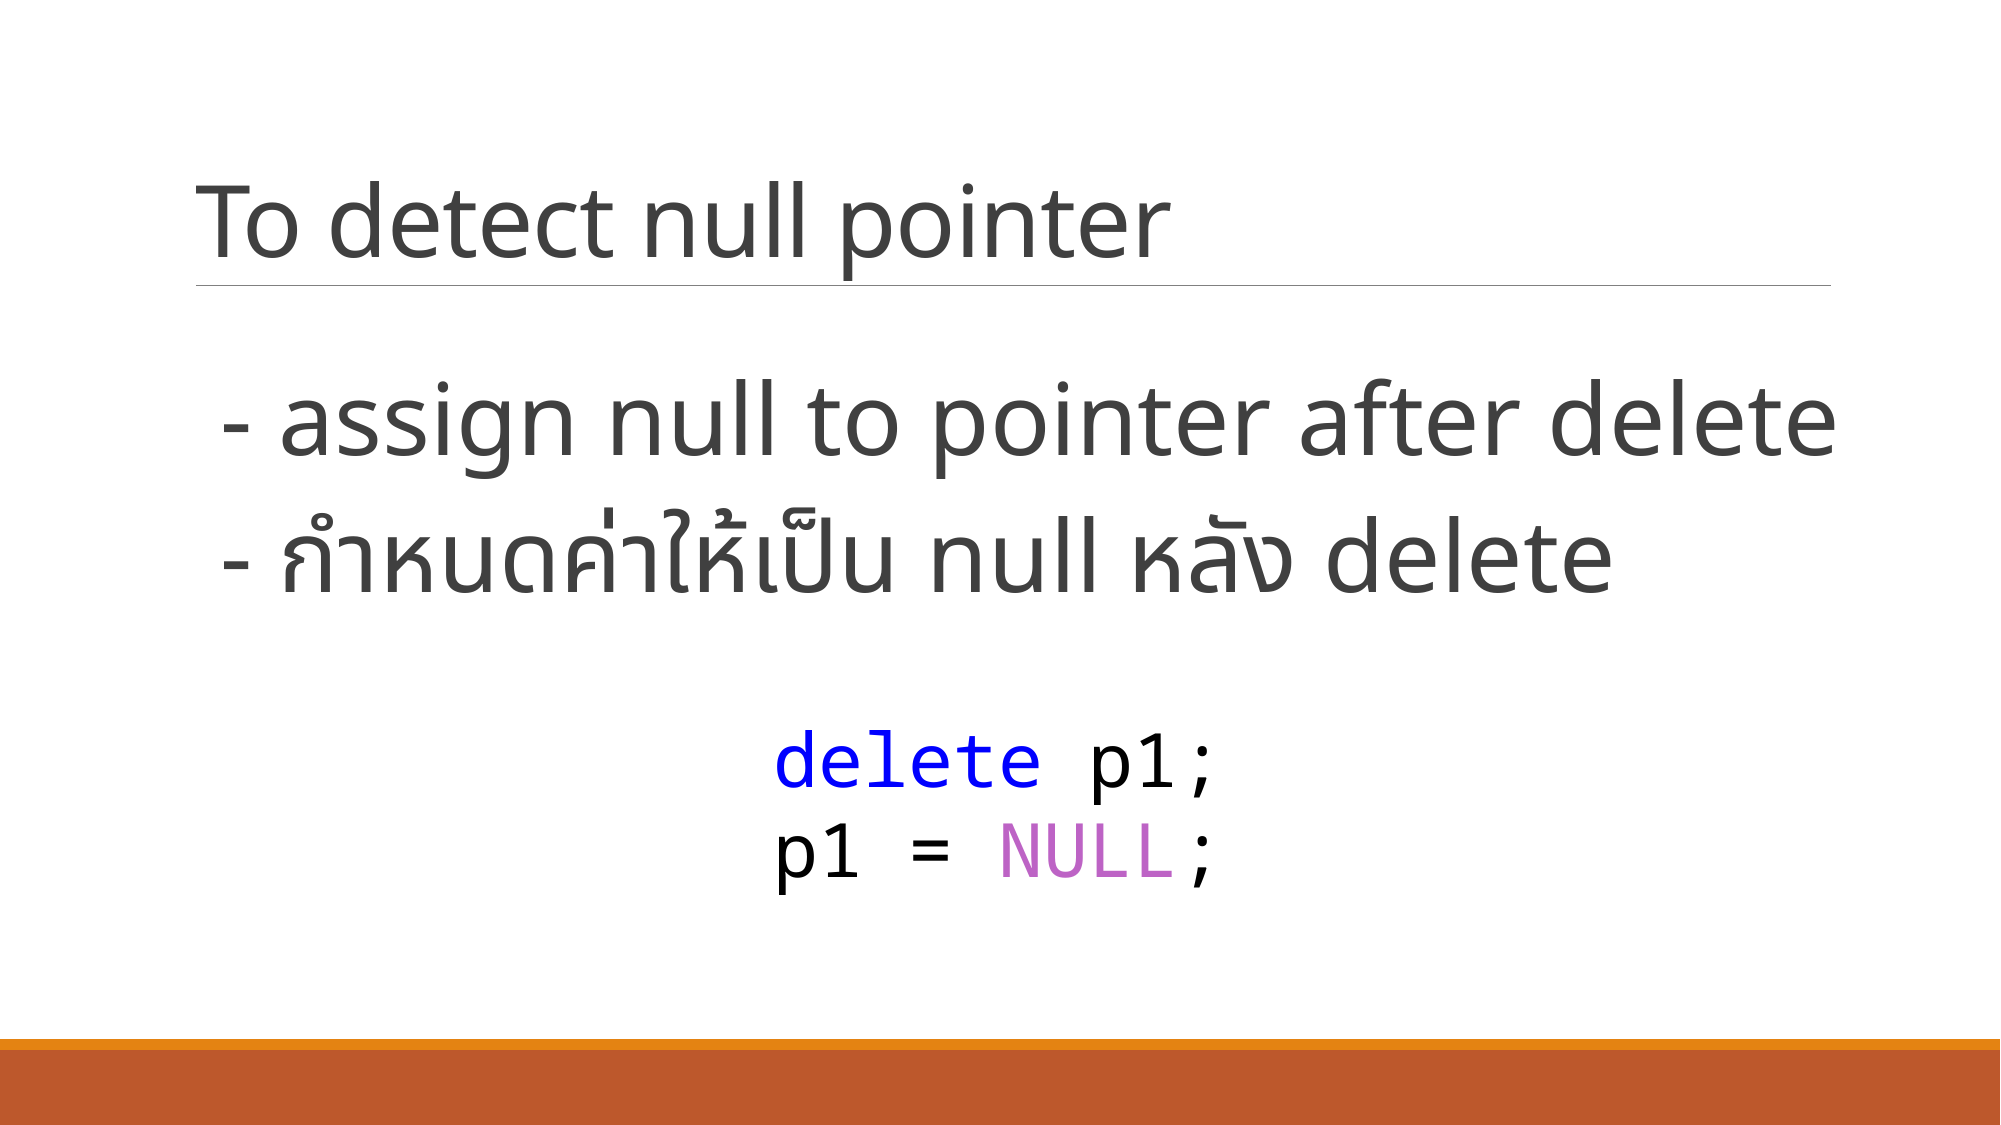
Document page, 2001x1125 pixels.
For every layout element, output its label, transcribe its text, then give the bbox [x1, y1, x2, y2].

title To detect null pointer [180, 47, 1830, 285]
text_box delete p1; p1 = NULL; [578, 704, 1579, 900]
list - assign null to pointer after delete - กำหนดค่าให้เป็น null หลัง delete [198, 361, 1849, 657]
